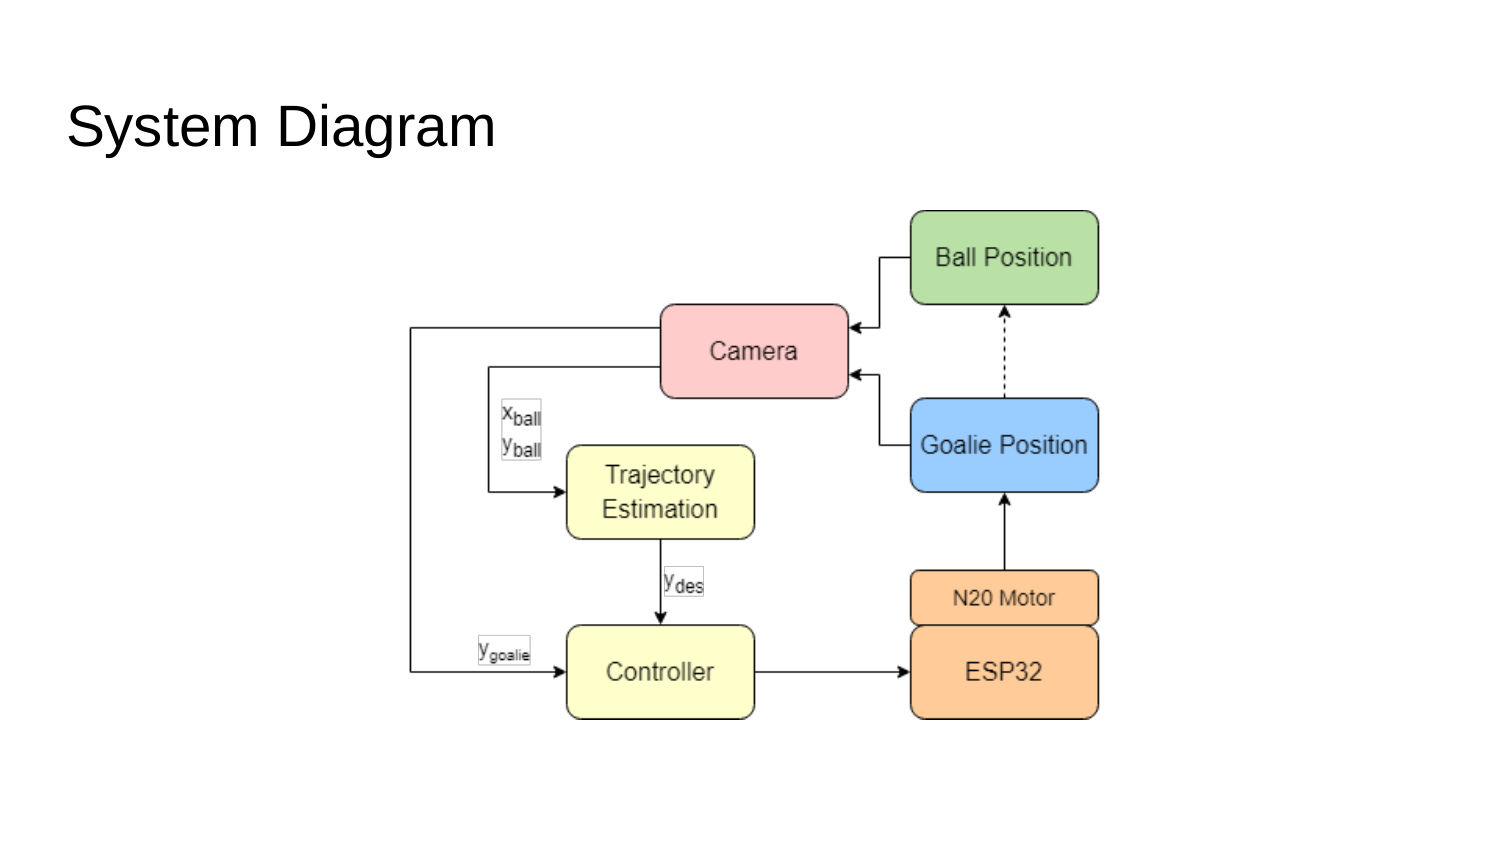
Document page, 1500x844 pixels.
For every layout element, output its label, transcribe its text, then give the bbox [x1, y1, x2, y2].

title System Diagram [51, 72, 1449, 167]
picture [398, 210, 1101, 721]
